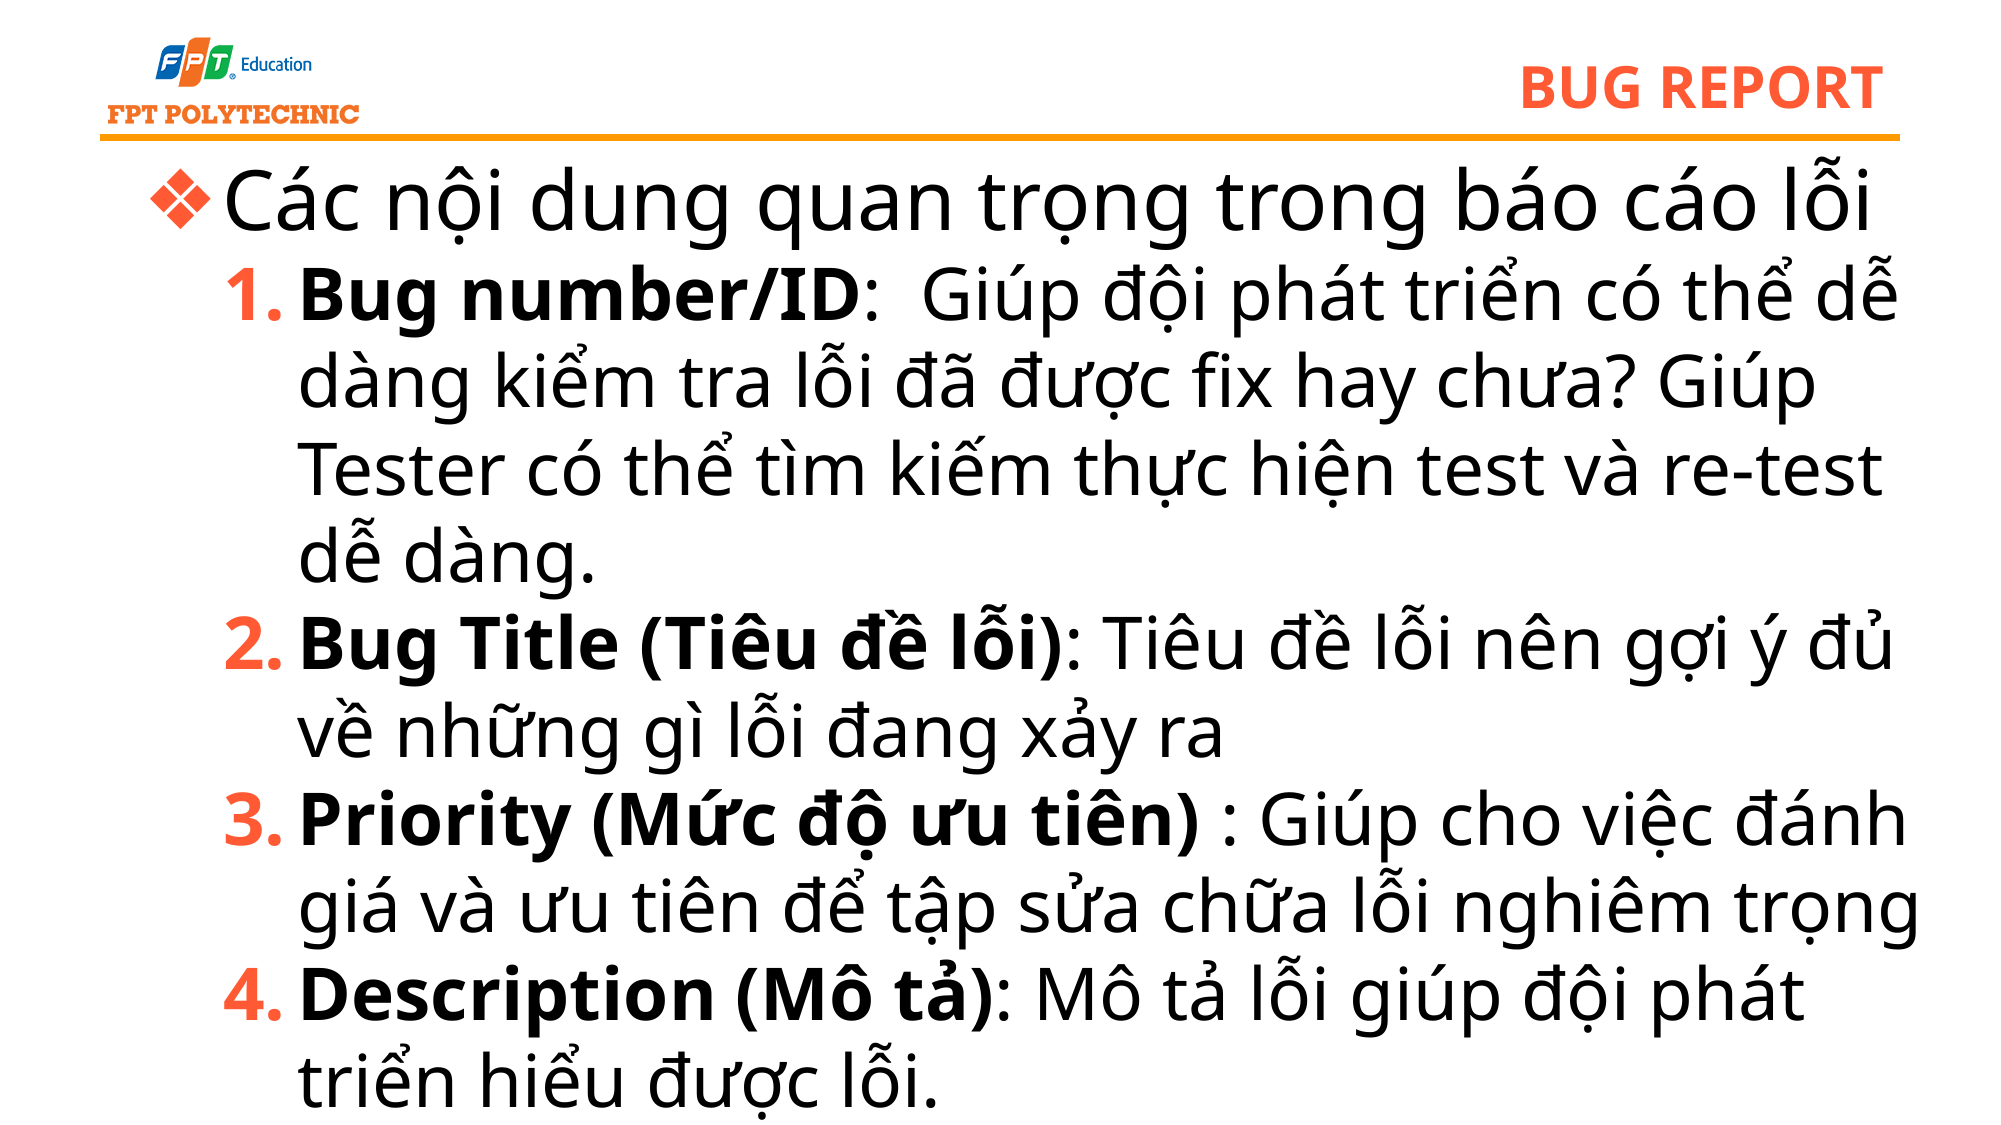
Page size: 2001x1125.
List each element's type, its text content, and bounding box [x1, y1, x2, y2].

title bug report [366, 45, 1900, 125]
text_box Các nội dung quan trọng trong báo cáo lỗi Bug number/ID: Giúp đội phát triển có thể dễ dàng kiểm tra lỗi đã được fix hay chưa? Giúp Tester có thể tìm kiếm thực hiện test và re-test dễ dàng. Bug Title (Tiêu đề lỗi): Tiêu đề lỗi nên gợi ý đủ về những gì lỗi đang xảy ra Priority (Mức độ ưu tiên) : Giúp cho việc đánh giá và ưu tiên để tập sửa chữa lỗi nghiêm trọng Description (Mô tả): Mô tả lỗi giúp đội phát triển hiểu được lỗi. [57, 139, 1988, 1087]
picture [99, 25, 367, 134]
